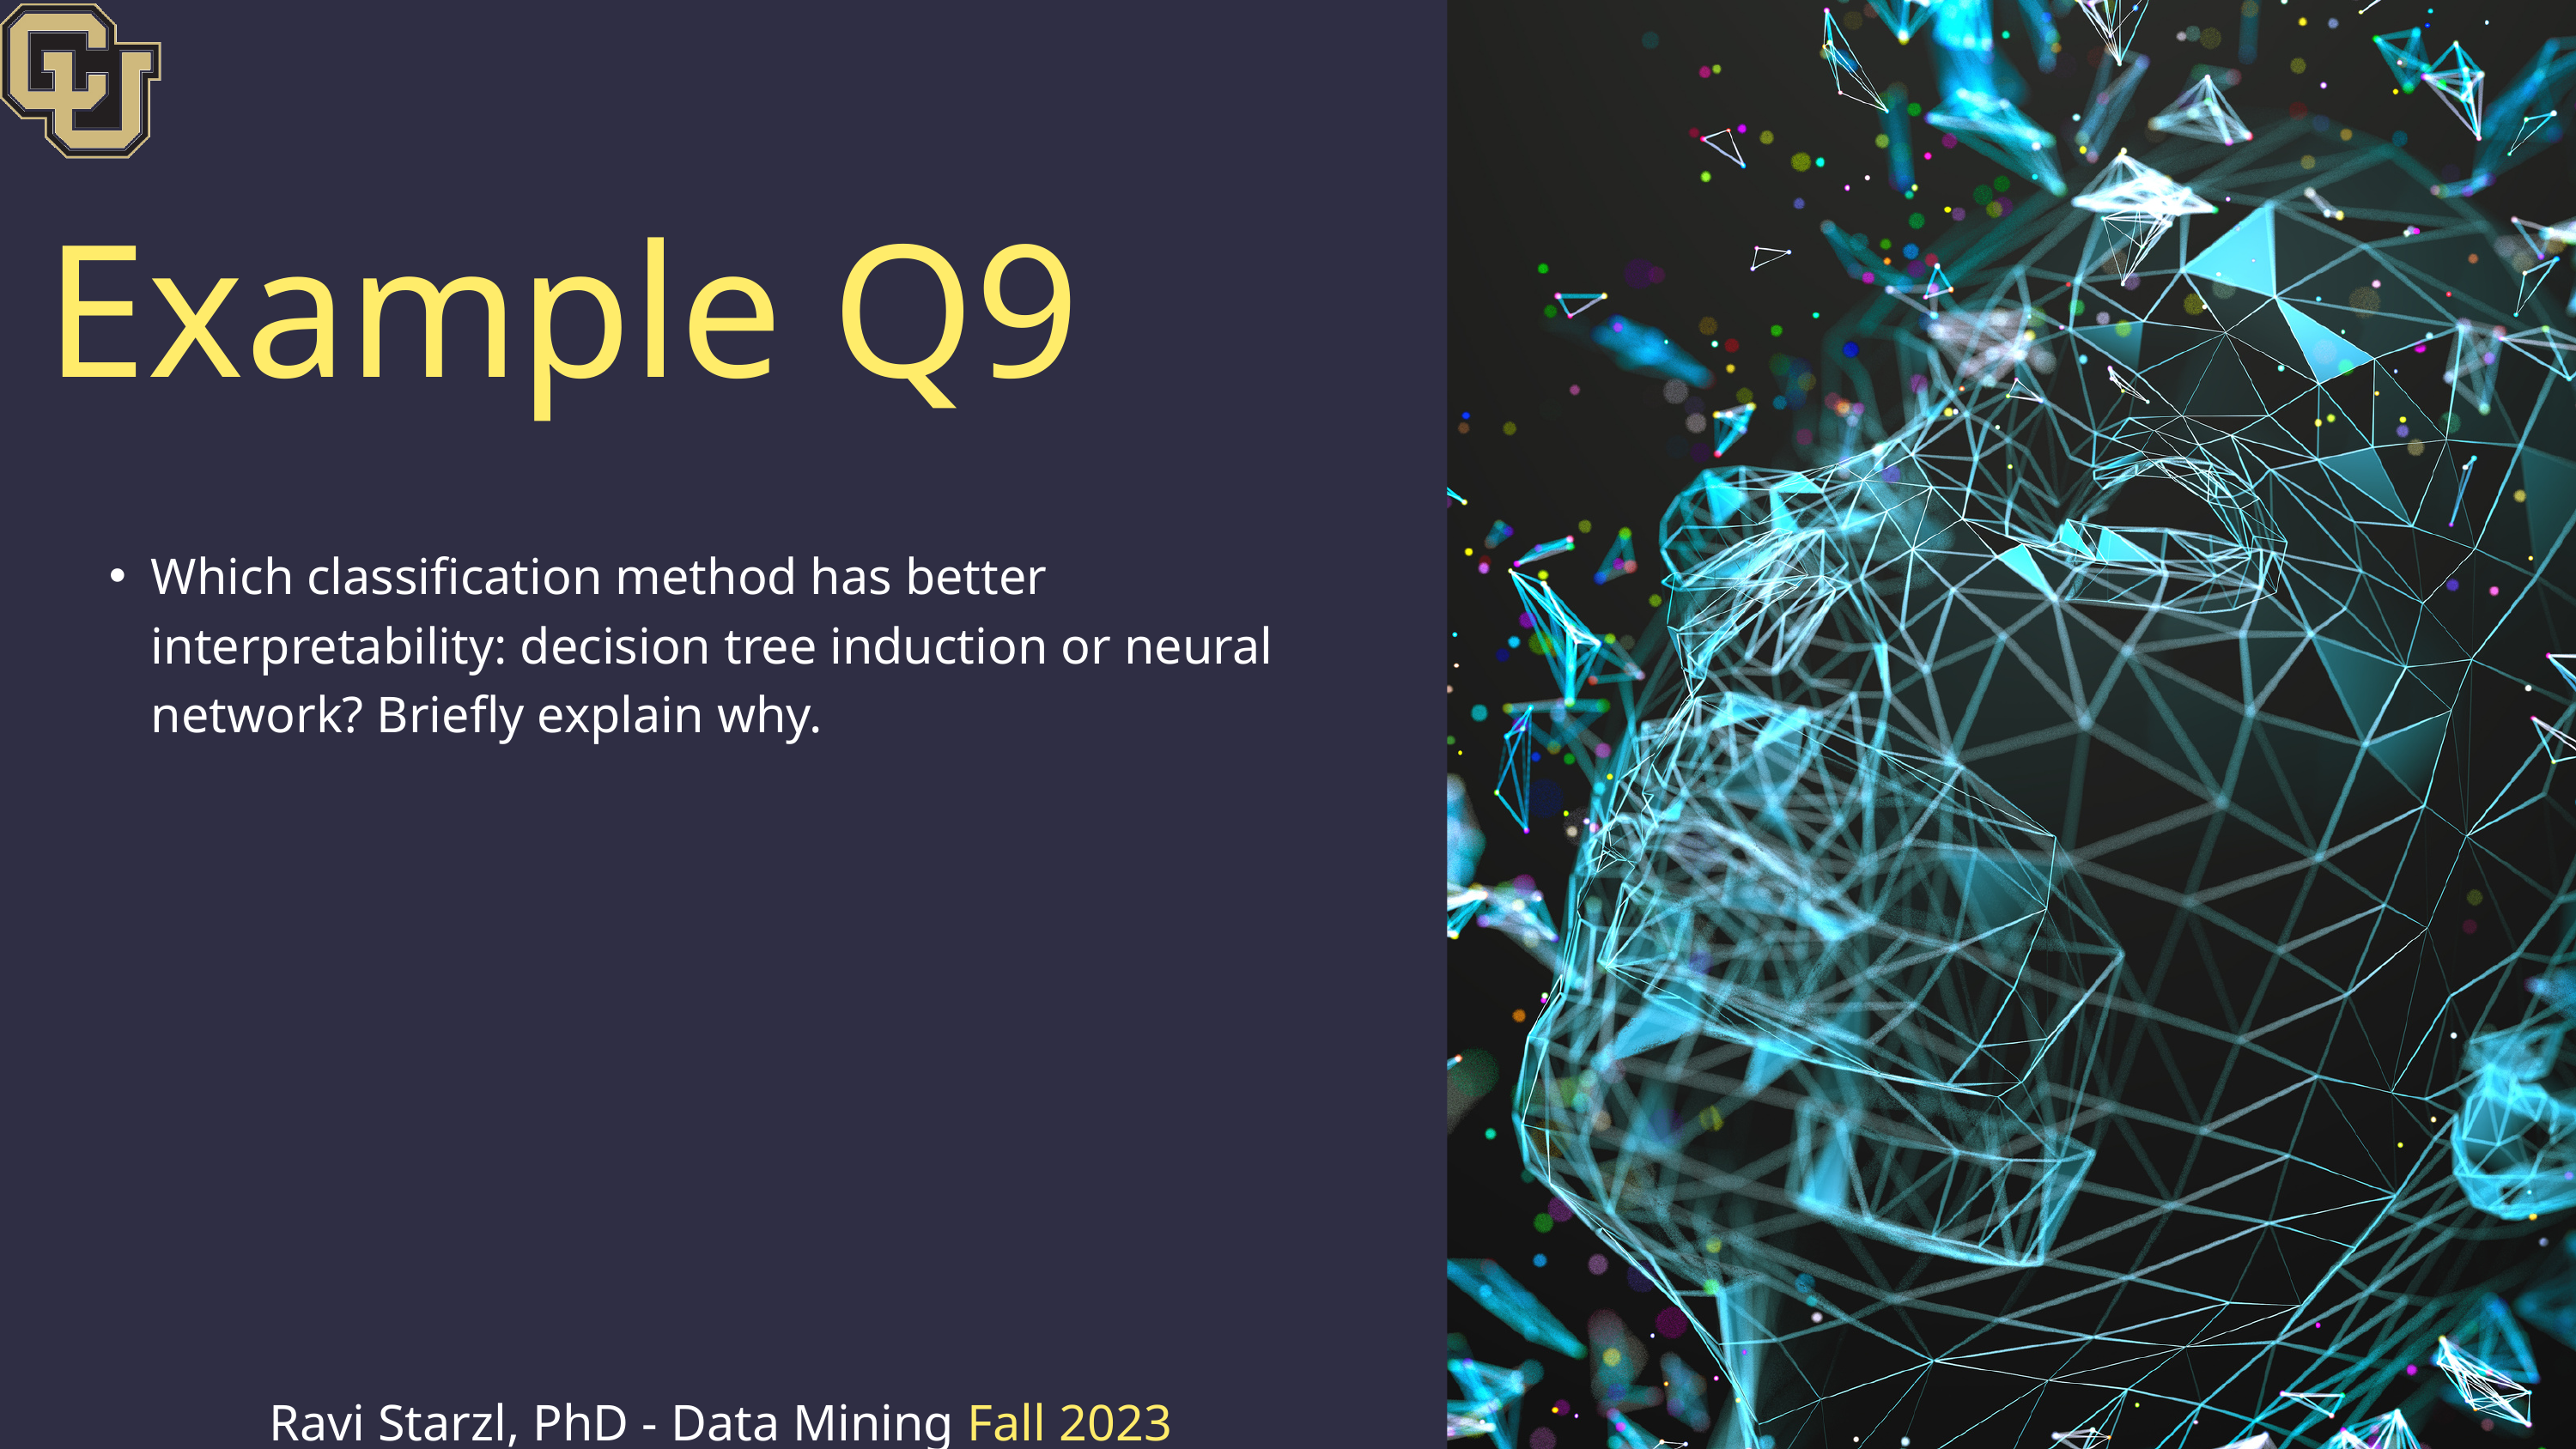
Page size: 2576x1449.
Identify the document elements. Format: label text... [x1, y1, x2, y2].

text_box [0, 0, 171, 164]
text_box Which classification method has better interpretability: decision tree induction or neural network? Briefly explain why. [66, 535, 1394, 743]
text_box Ravi Starzl, PhD - Data Mining Fall 2023 [248, 1381, 1193, 1449]
text_box [1447, 0, 2576, 1449]
text_box Example Q9 [45, 248, 1465, 414]
